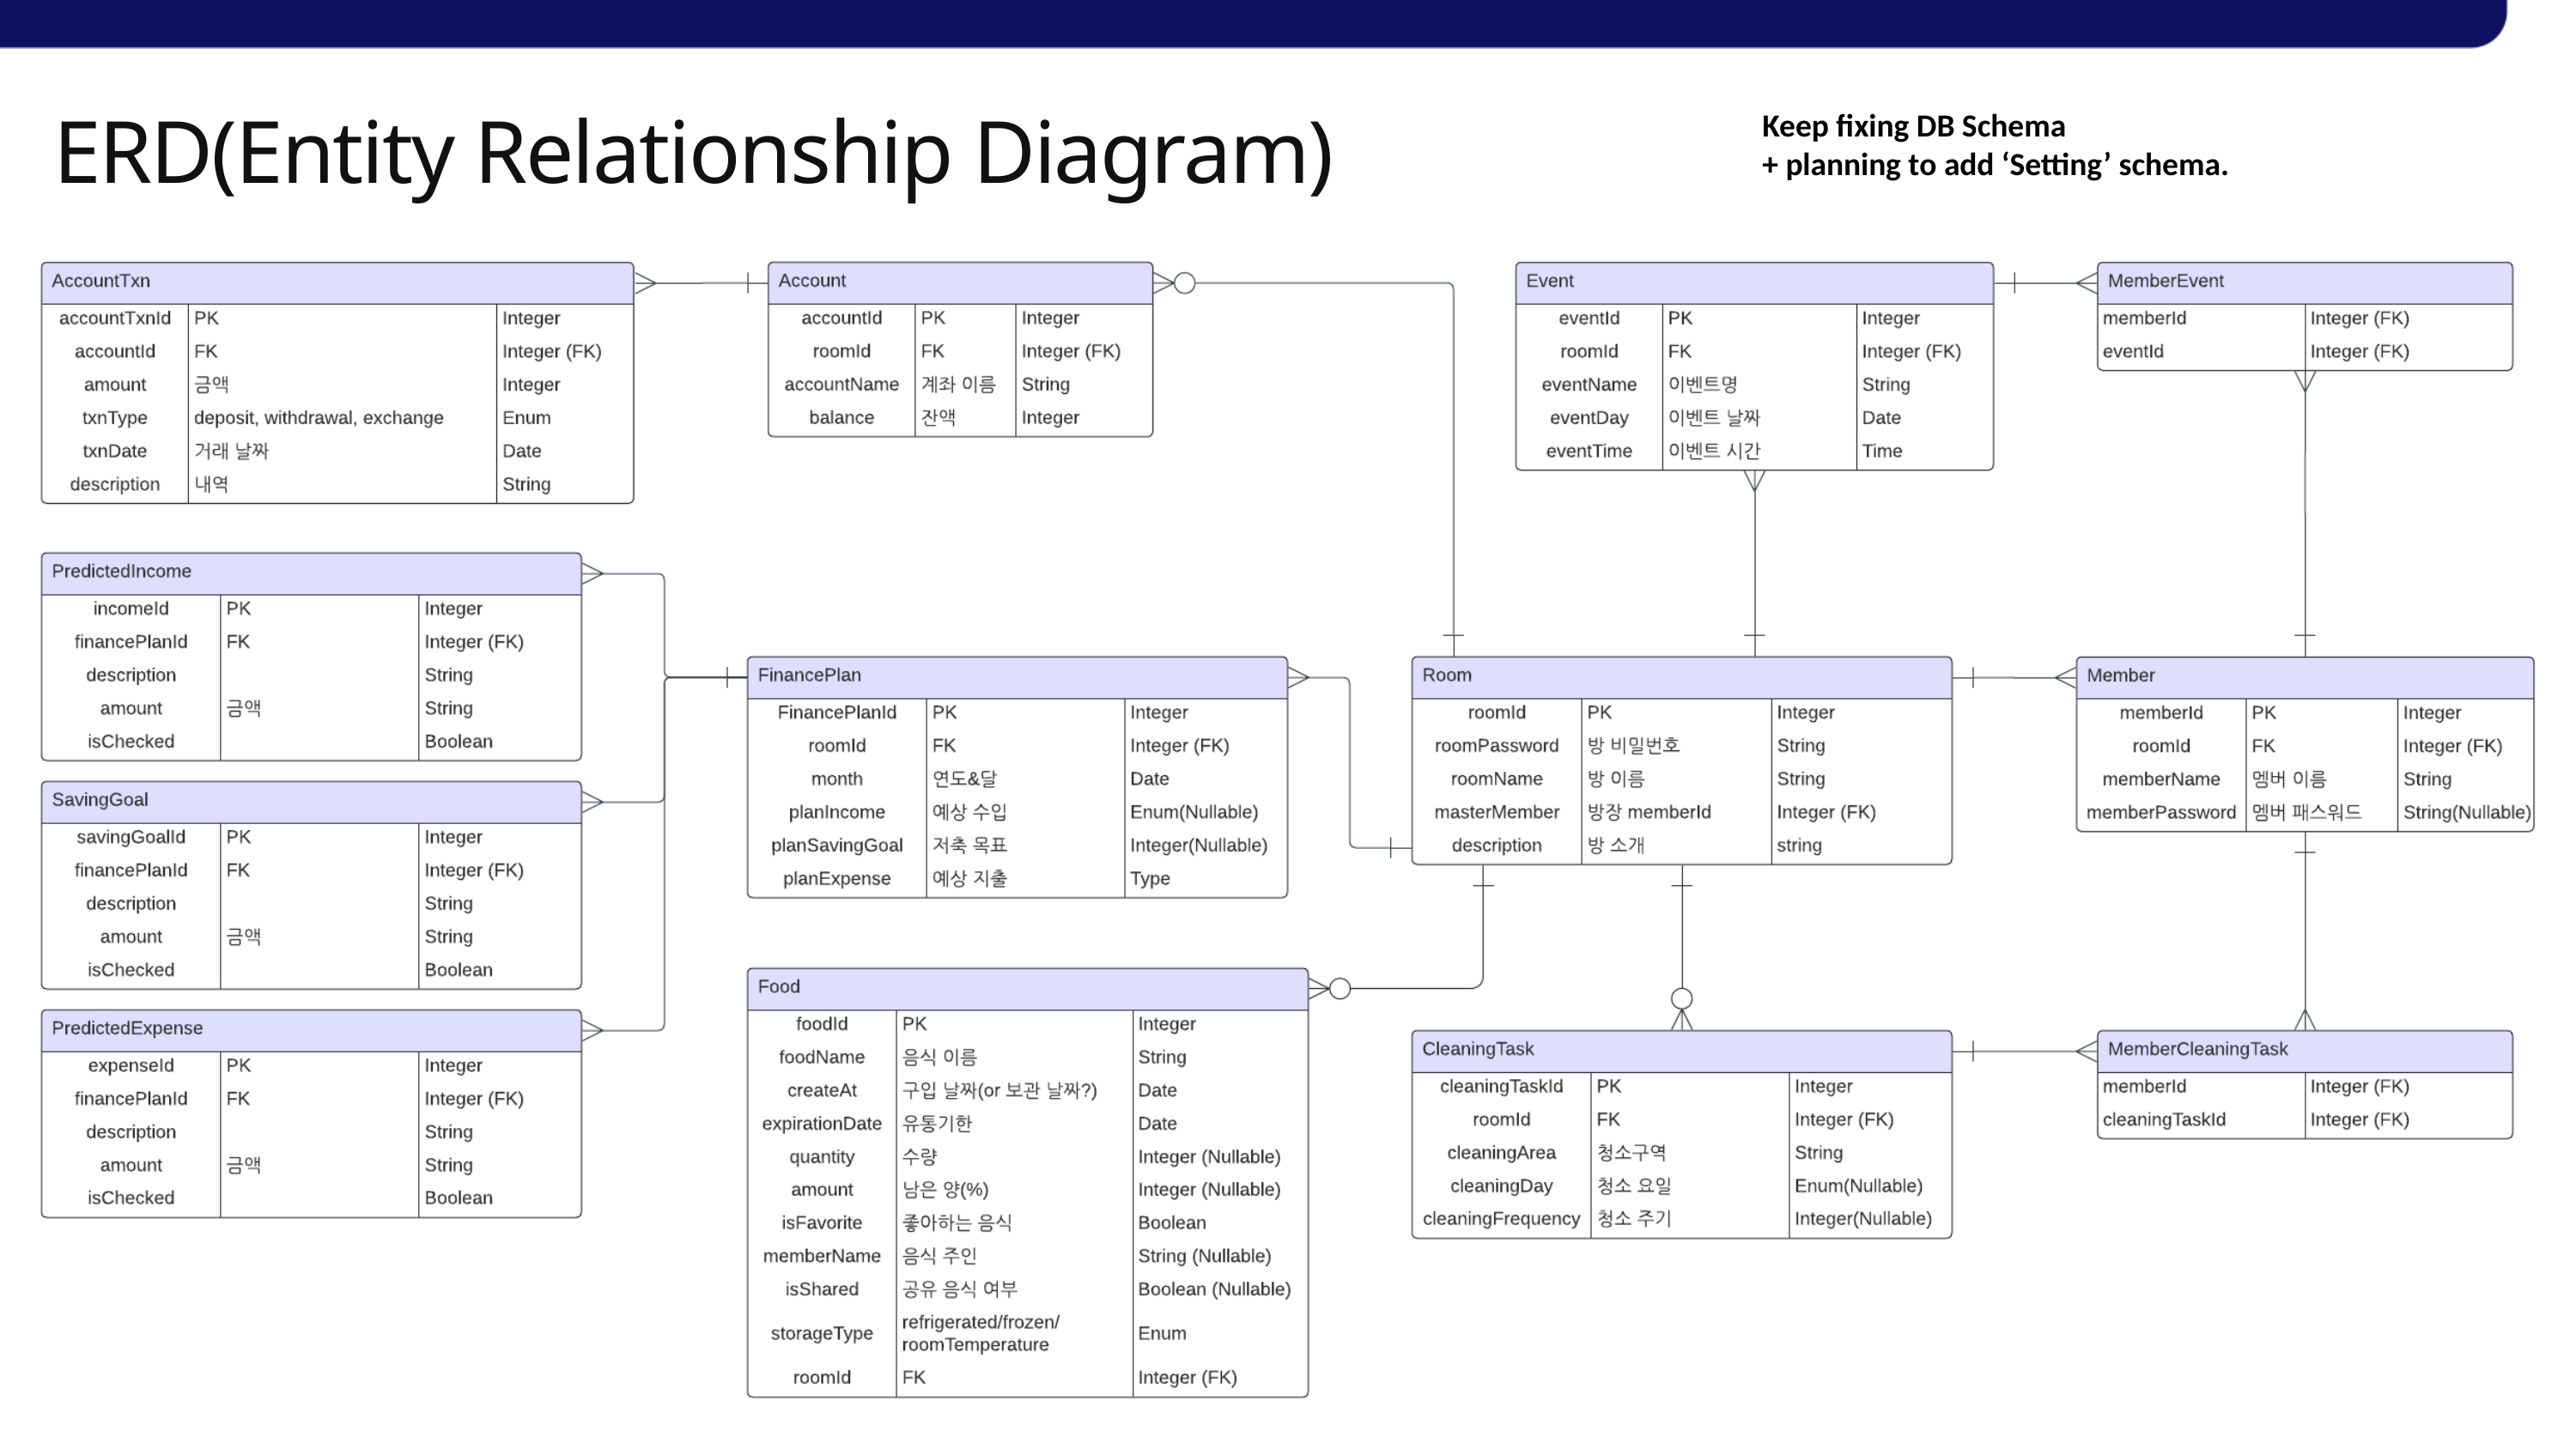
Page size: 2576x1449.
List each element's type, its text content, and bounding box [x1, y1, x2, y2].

picture [0, 220, 2576, 1439]
text_box ERD(Entity Relationship Diagram) [53, 101, 2576, 218]
text_box Keep fixing DB Schema + planning to add ‘Setting’ schema. [1749, 98, 2576, 188]
picture [0, 0, 2508, 49]
